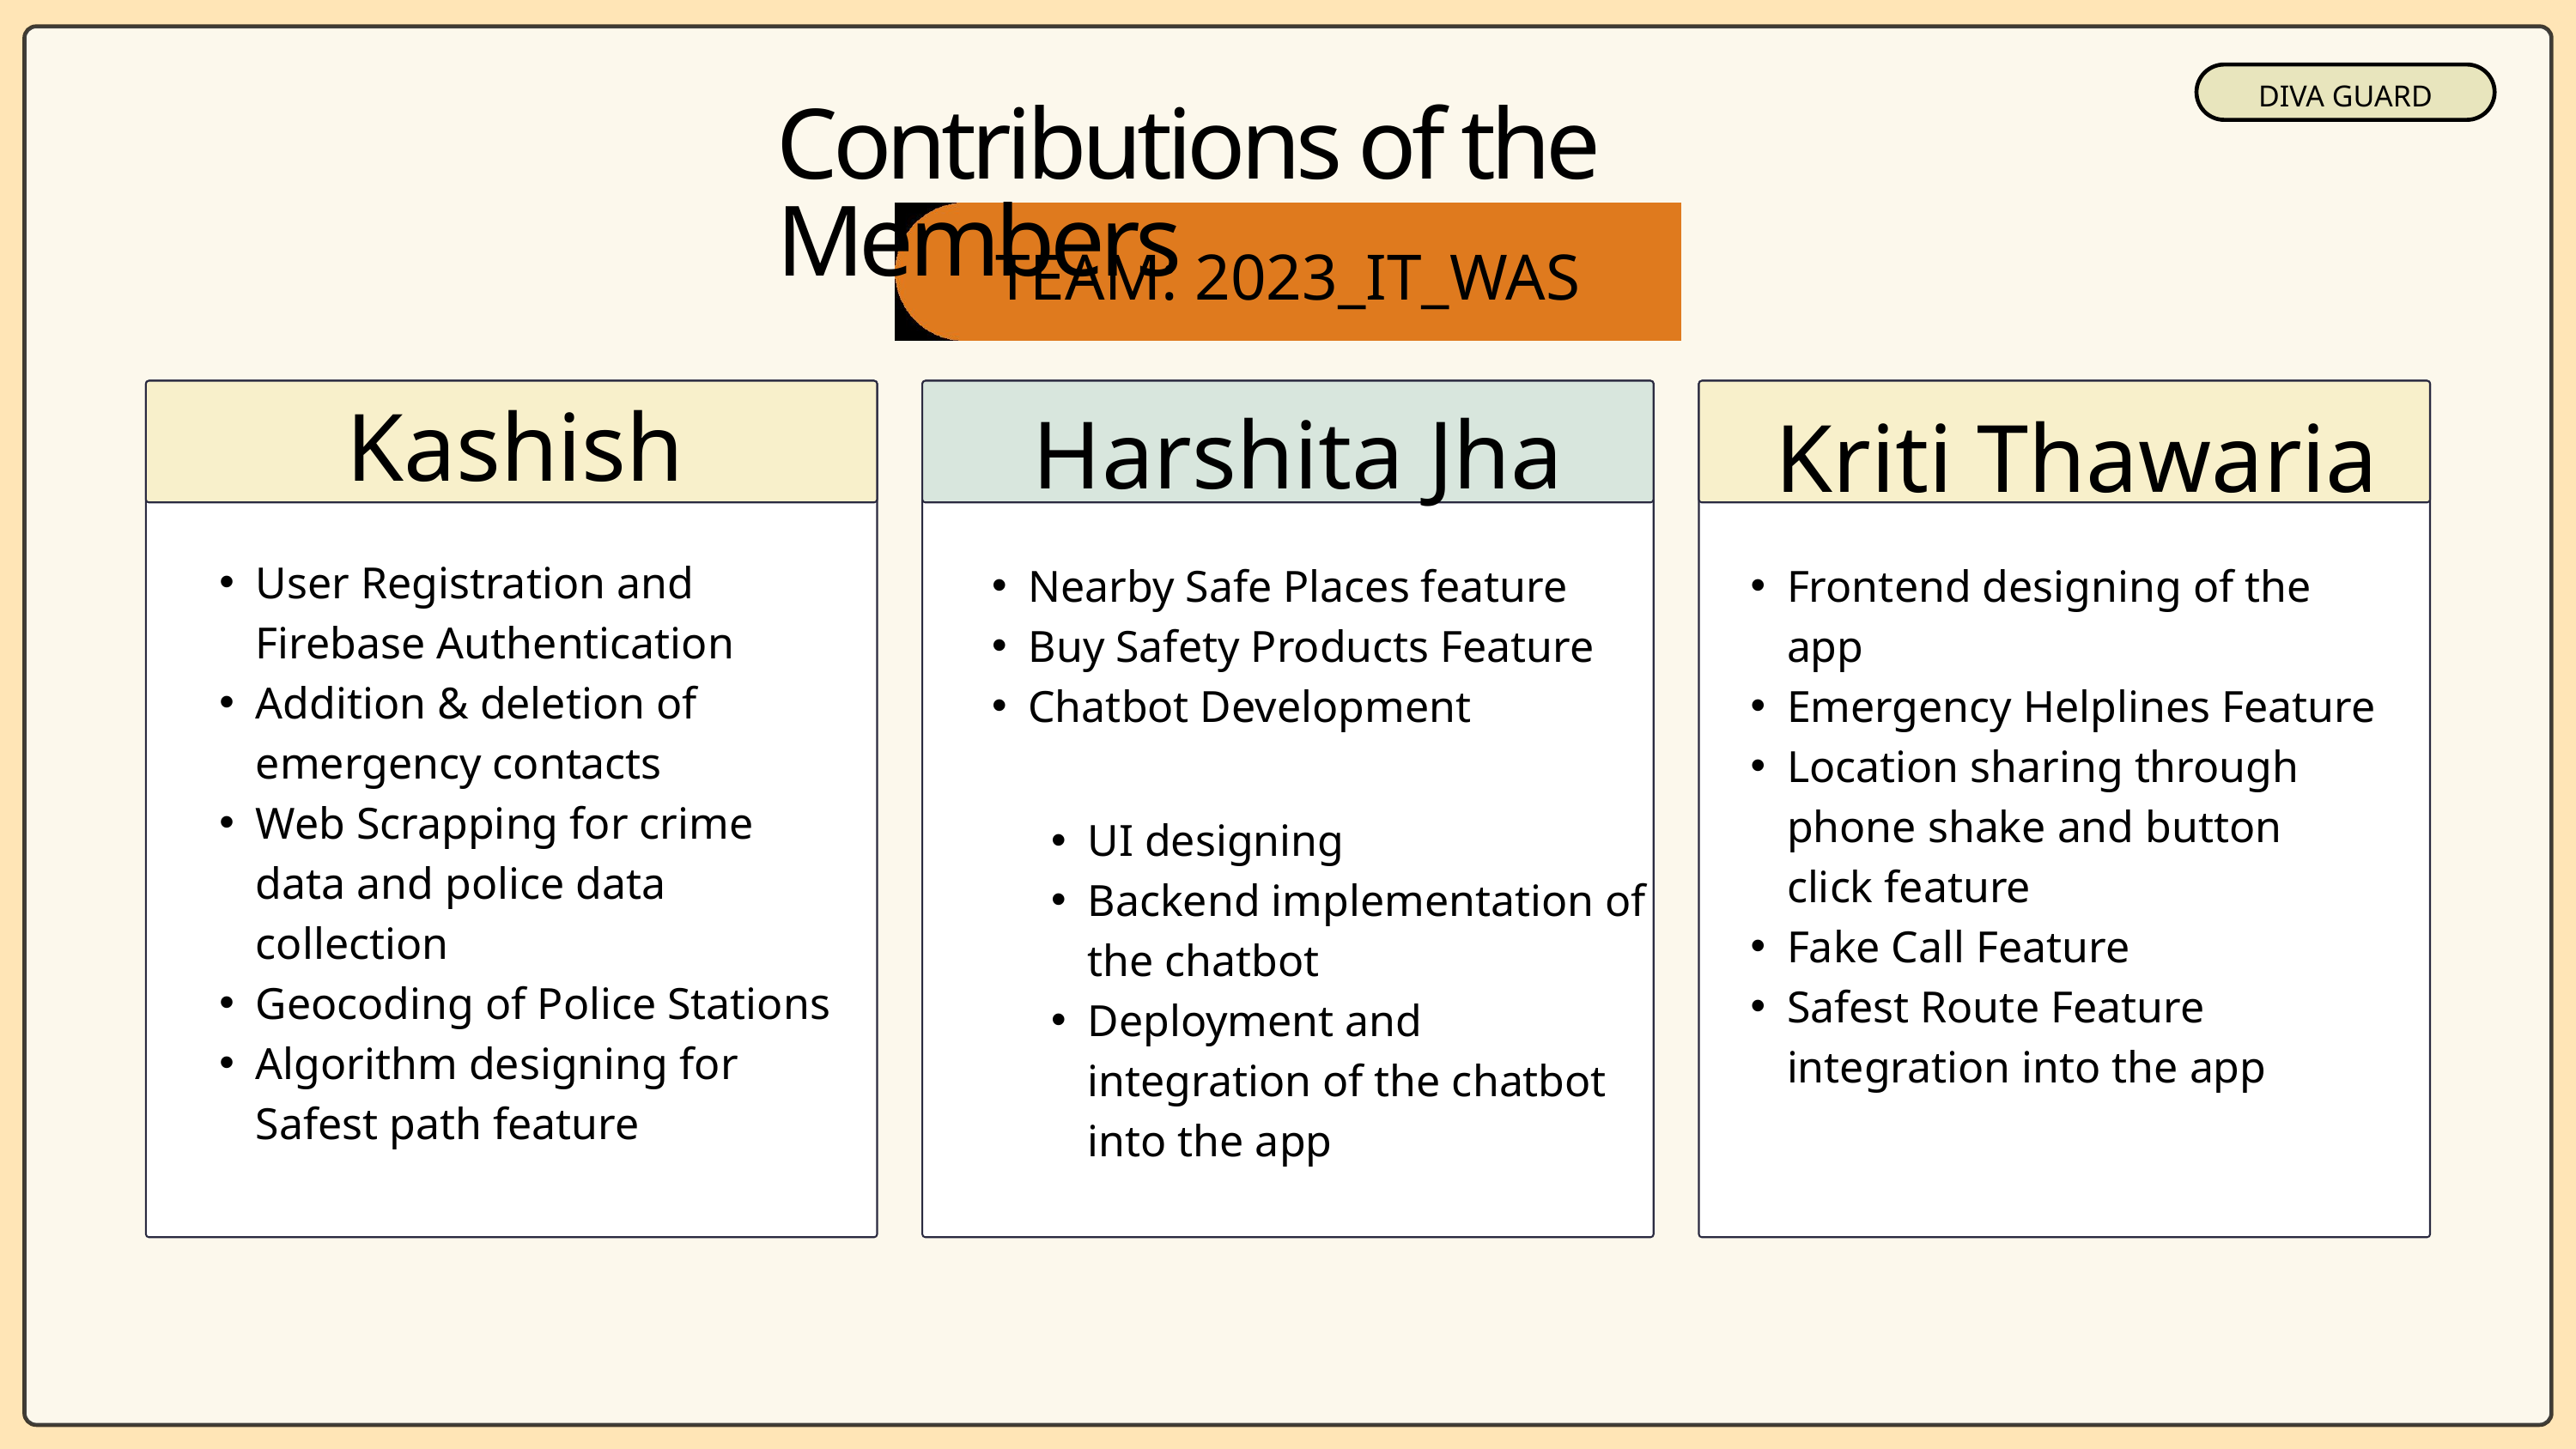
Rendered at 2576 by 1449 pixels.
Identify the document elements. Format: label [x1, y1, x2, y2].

text_box [24, 26, 2552, 1426]
text_box [144, 369, 2432, 1239]
text_box [2196, 64, 2495, 120]
picture [895, 203, 1681, 341]
